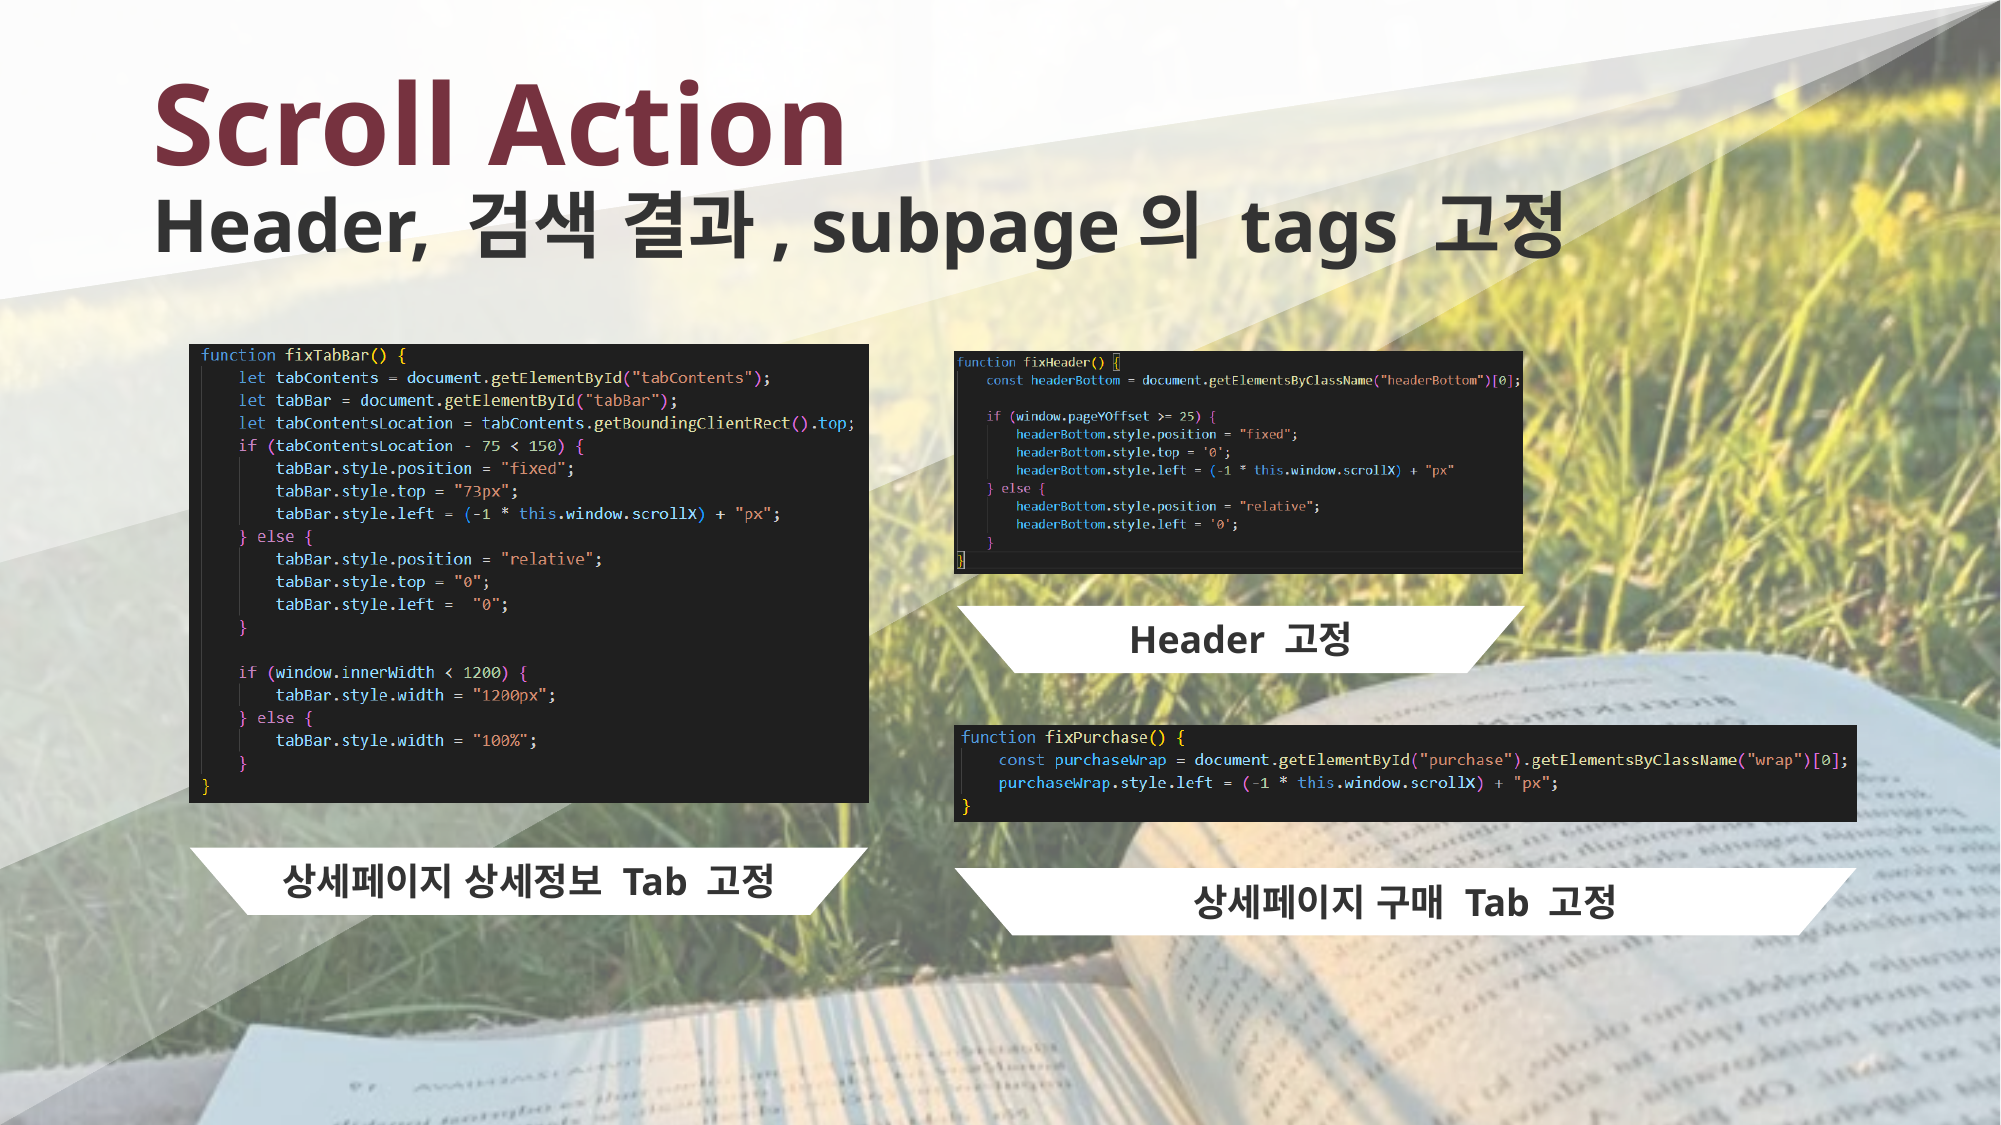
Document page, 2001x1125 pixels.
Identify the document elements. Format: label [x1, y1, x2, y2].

picture [954, 350, 1523, 574]
picture [954, 725, 1857, 822]
text_box [956, 605, 1525, 674]
text_box [0, 0, 2000, 1125]
picture [189, 344, 869, 803]
text_box [189, 847, 869, 915]
text_box [954, 868, 1857, 936]
